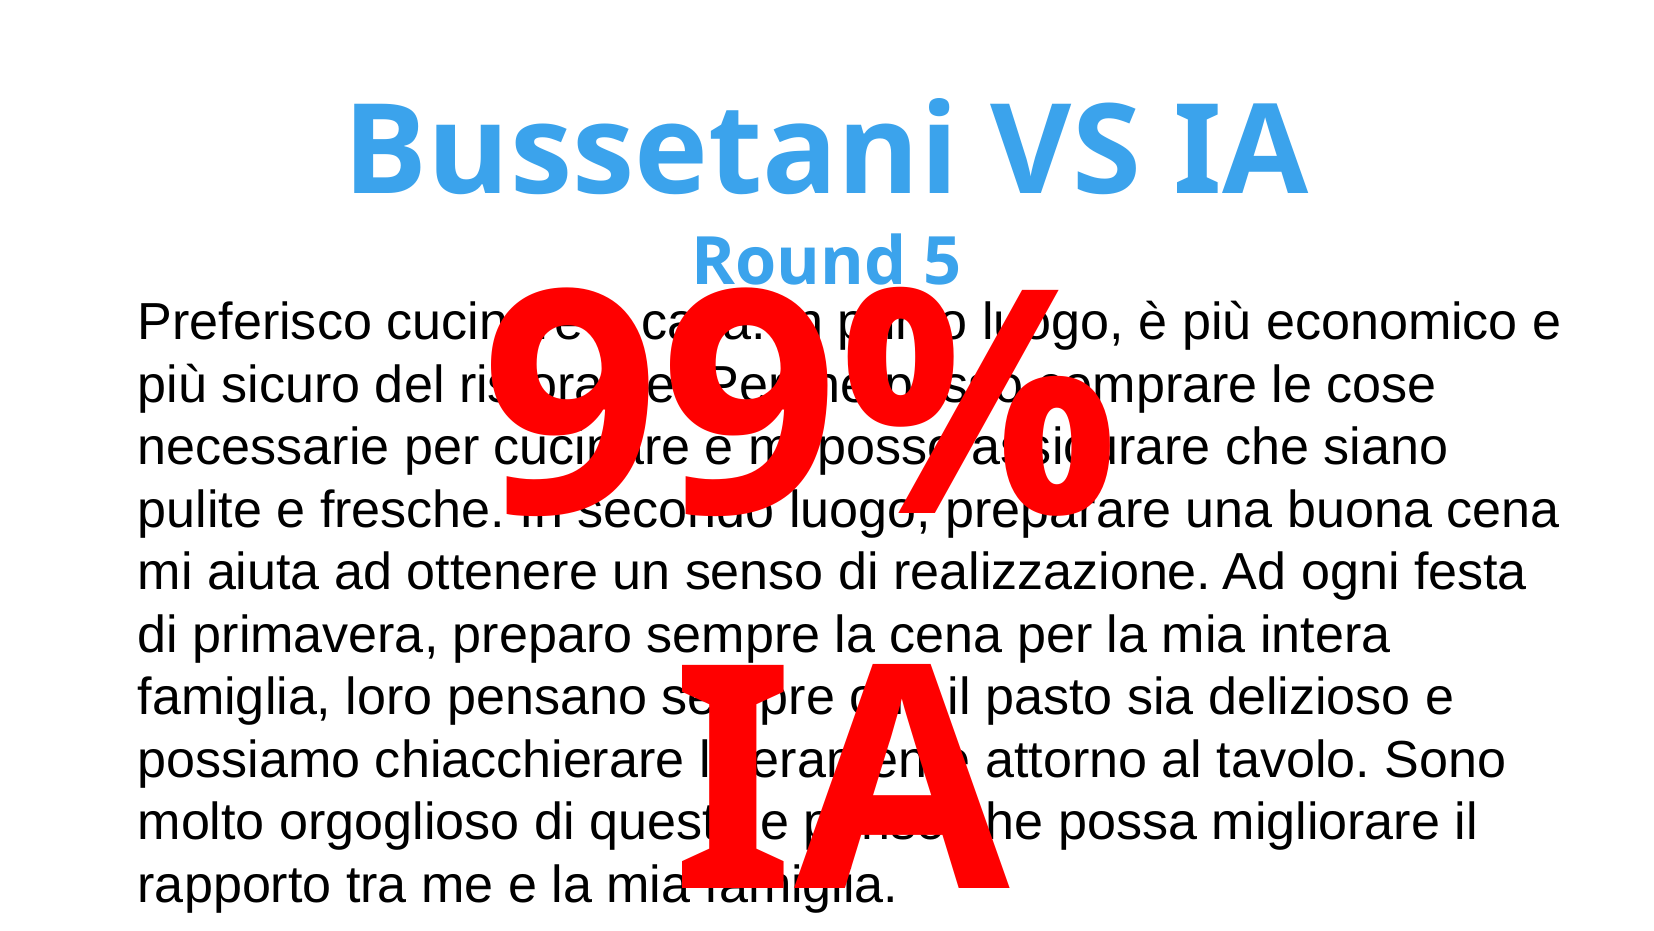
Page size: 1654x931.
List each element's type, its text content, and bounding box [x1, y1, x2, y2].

text_box 99% IA [147, 241, 1536, 911]
text_box Preferisco cucinare a casa. In primo luogo, è più economico e più sicuro del ristorante. Perché posso comprare le cose necessarie per cucinare e mi posso assicurare che siano pulite e fresche. In secondo luogo, preparare una buona cena mi aiuta ad ottenere un senso di realizzazione. Ad ogni festa di primavera, preparo sempre la cena per la mia intera famiglia, loro pensano sempre che il pasto sia delizioso e possiamo chiacchierare liberamente attorno al tavolo. Sono molto orgoglioso di questo e penso che possa migliorare il rapporto tra me e la mia famiglia. [123, 280, 1595, 925]
text_box Bussetani VS IA Round 5 [118, 60, 1536, 296]
